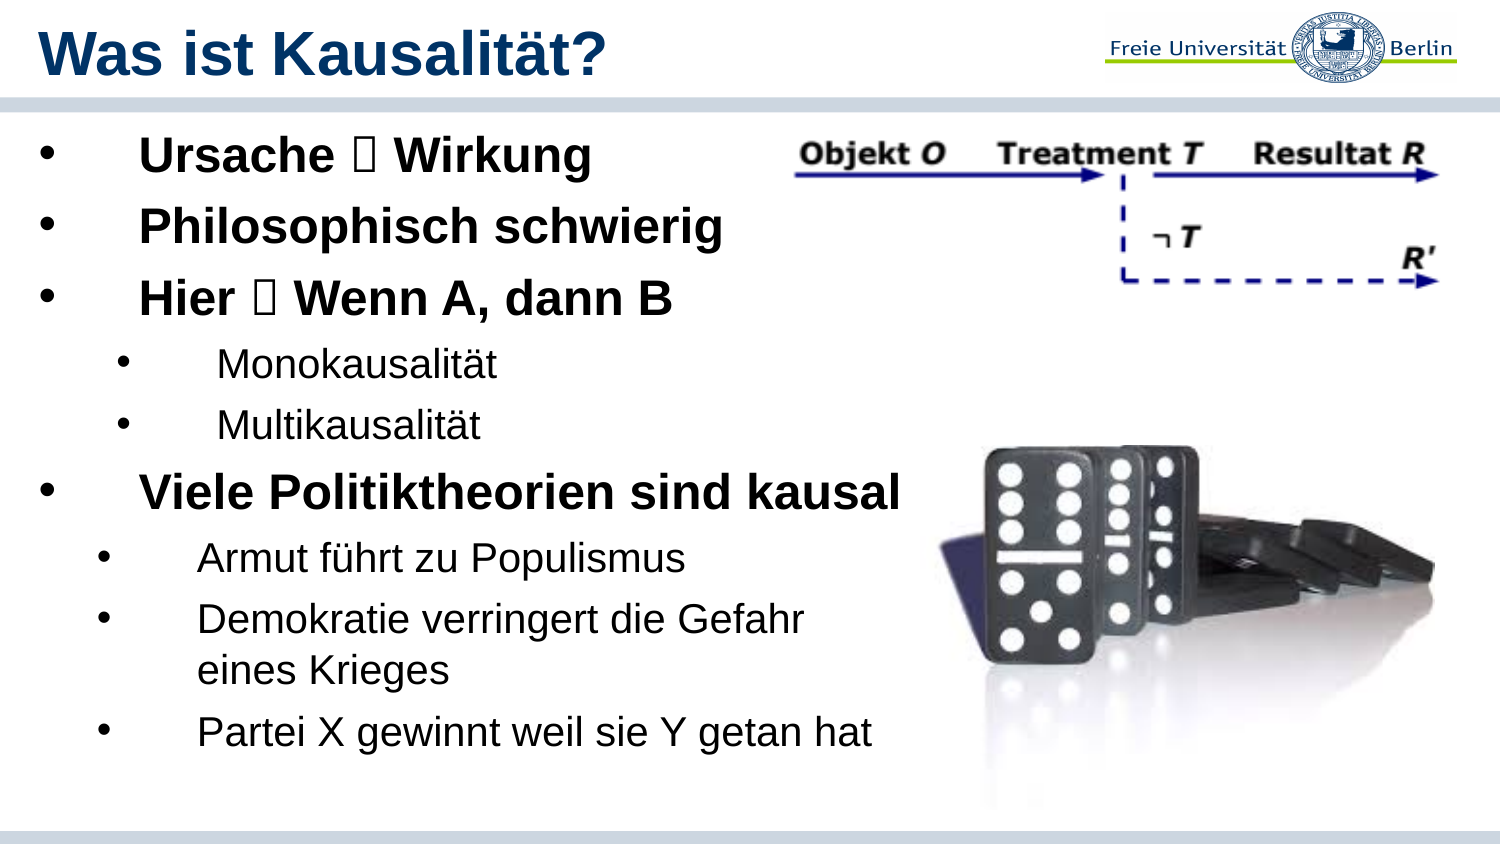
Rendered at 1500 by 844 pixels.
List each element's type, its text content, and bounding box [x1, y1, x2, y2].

picture [1105, 12, 1457, 83]
title Was ist Kausalität? [38, 12, 1098, 83]
list Ursache  Wirkung Philosophisch schwierig Hier  Wenn A, dann B Monokausalität Multikausalität Viele Politiktheorien sind kausal Armut führt zu Populismus Demokratie verringert die Gefahr eines Krieges Partei X gewinnt weil sie Y getan hat [38, 120, 910, 798]
picture [749, 120, 1467, 316]
picture [919, 445, 1435, 811]
